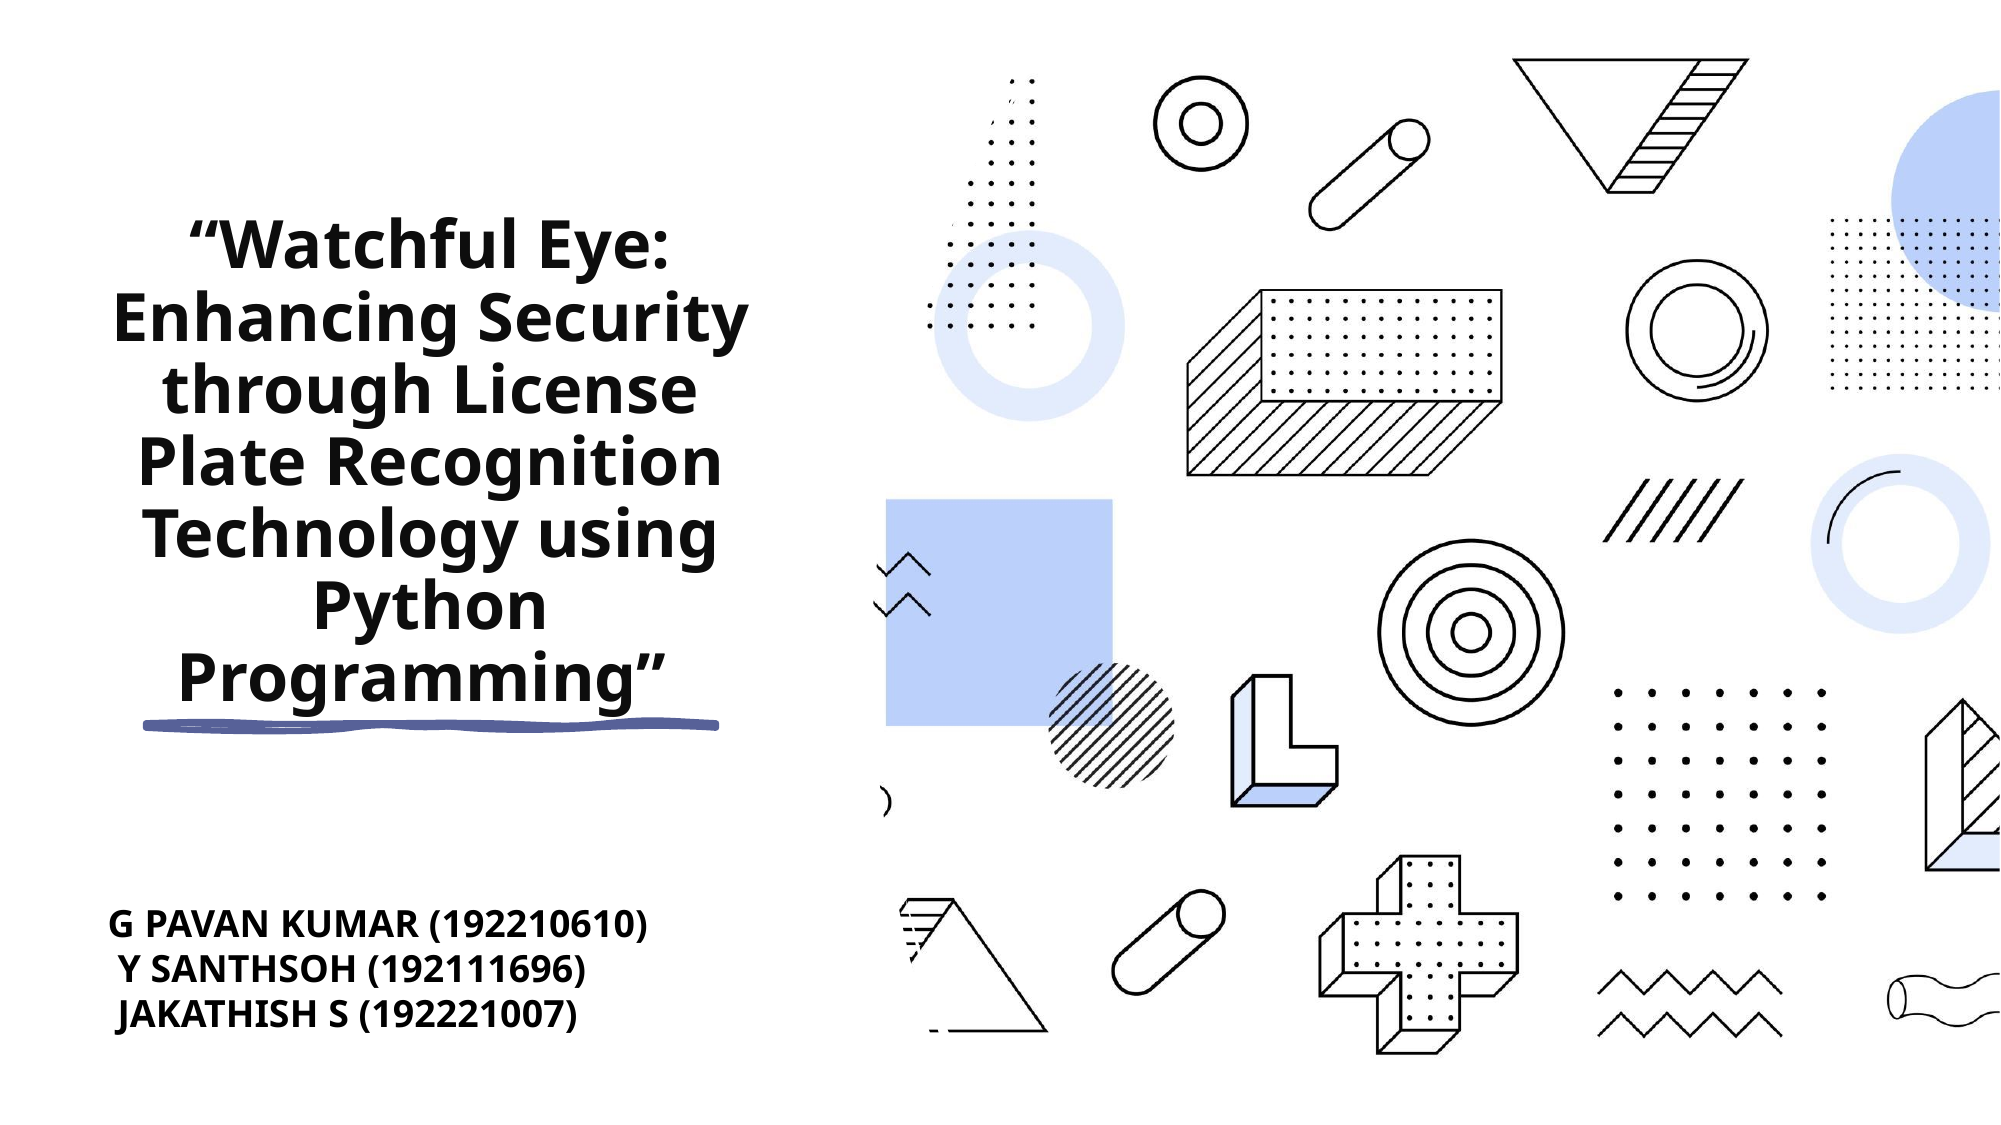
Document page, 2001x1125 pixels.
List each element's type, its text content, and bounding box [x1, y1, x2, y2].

title “Watchful Eye: Enhancing Security through License Plate Recognition Technology using Python Programming” [86, 138, 775, 724]
text_box G PAVAN KUMAR (192210610) Y SANTHSOH (192111696) JAKATHISH S (192221007) [73, 892, 744, 1087]
picture [871, 0, 2000, 1125]
text_box [0, 0, 871, 1125]
text_box [144, 719, 718, 733]
